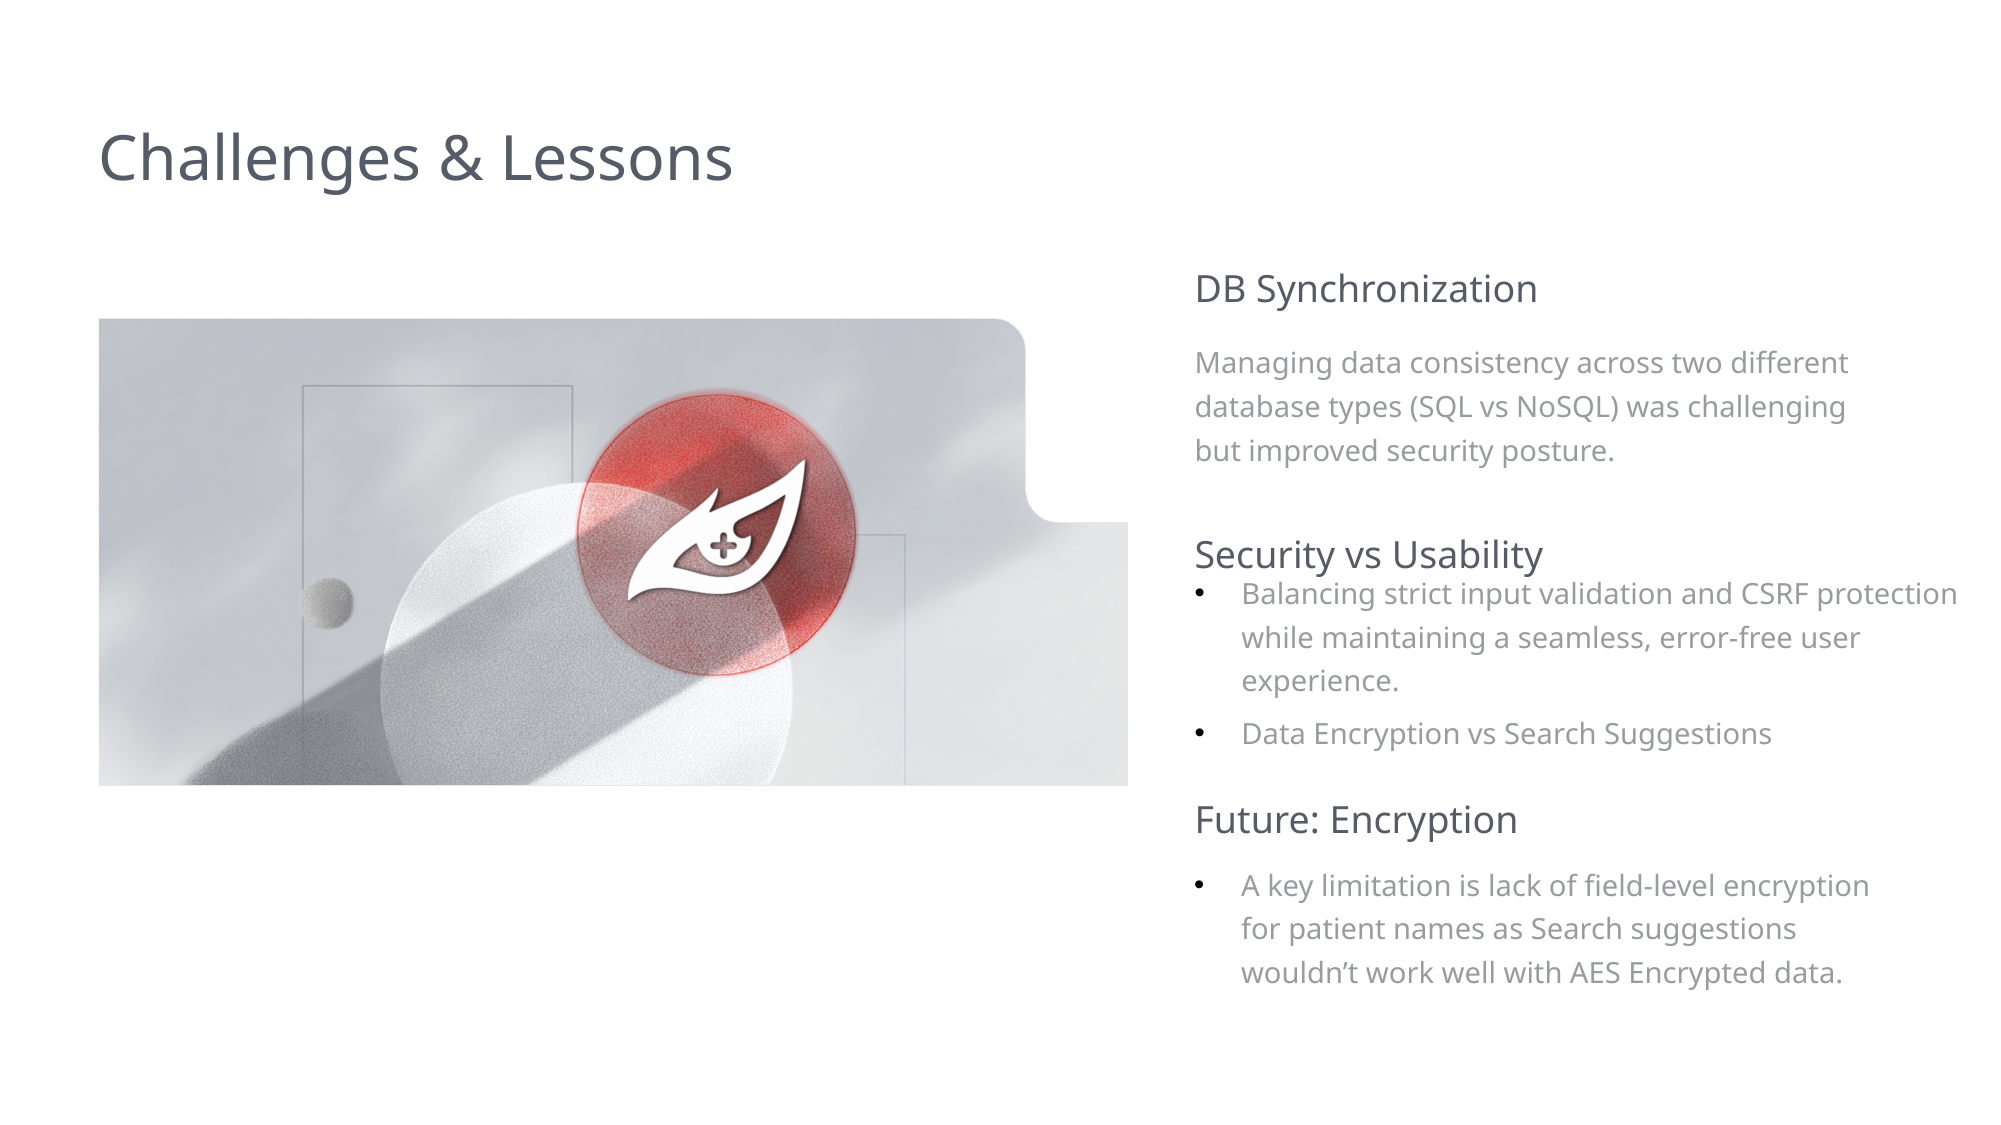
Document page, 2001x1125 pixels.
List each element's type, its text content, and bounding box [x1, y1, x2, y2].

text_box Future: Encryption [1194, 779, 1909, 851]
text_box Challenges & Lessons [98, 99, 1909, 194]
text_box Data Encryption vs Search Suggestions [1194, 678, 1909, 779]
text_box Managing data consistency across two different database types (SQL vs NoSQL) was challenging but improved security posture. [1194, 313, 1909, 489]
text_box A key limitation is lack of field-level encryption for patient names as Search suggestions wouldn’t work well with AES Encrypted data. [1194, 864, 1909, 984]
text_box DB Synchronization [1194, 244, 1909, 313]
text_box Security vs Usability [1194, 509, 1909, 582]
text_box Balancing strict input validation and CSRF protection while maintaining a seamless, error-free user experience. [1194, 582, 1971, 683]
picture [98, 245, 1129, 1021]
